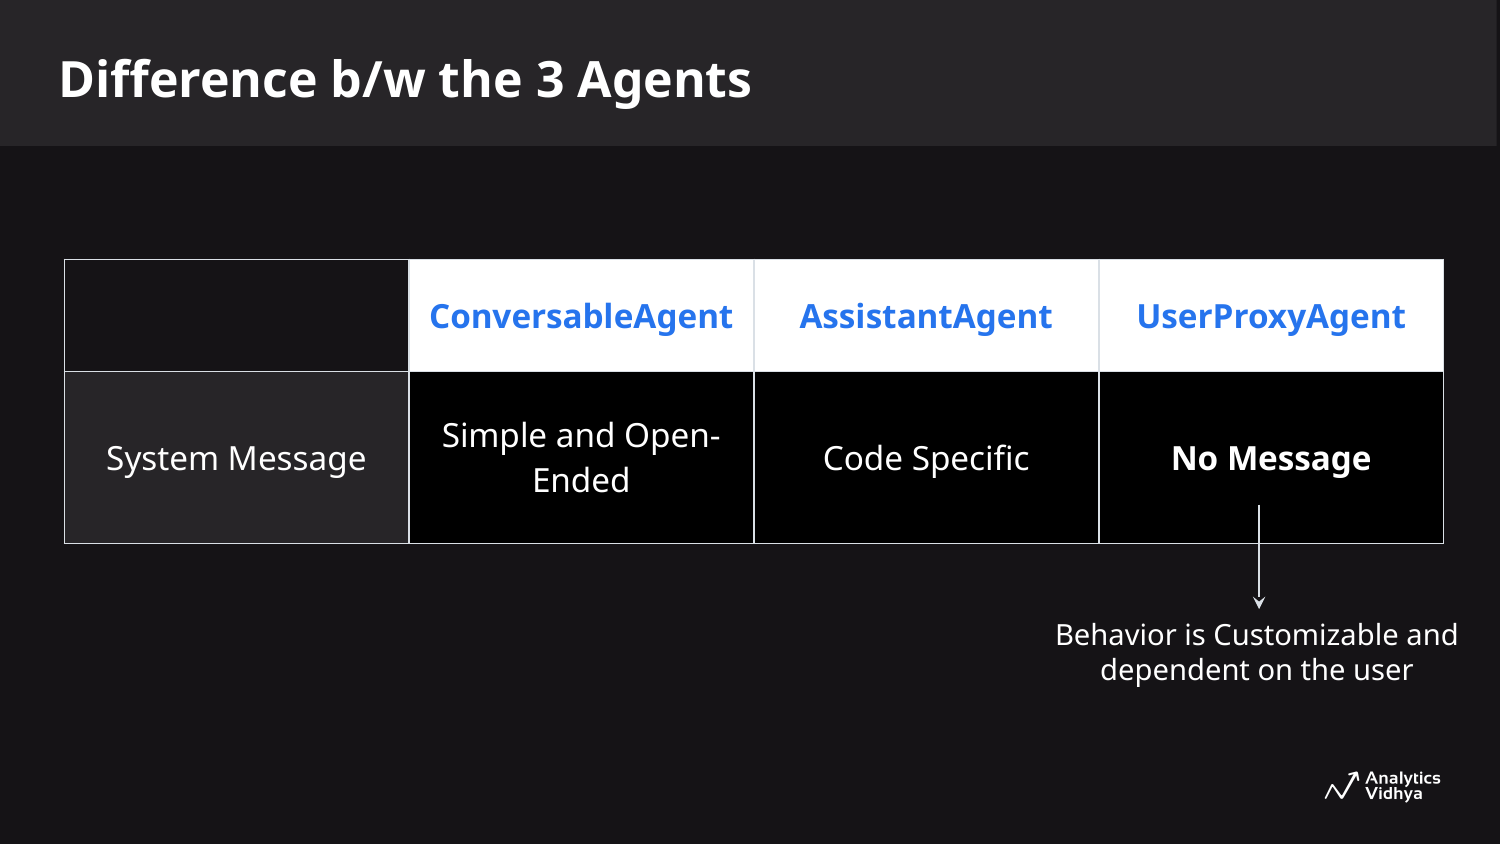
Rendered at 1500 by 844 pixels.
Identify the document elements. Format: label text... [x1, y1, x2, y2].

table_header UserProxyAgent [1100, 260, 1443, 371]
table_cell Code Specific [755, 372, 1098, 543]
text_box Behavior is Customizable and dependent on the user [962, 601, 1500, 702]
table_header [65, 260, 408, 371]
table_header ConversableAgent [410, 260, 753, 371]
table_cell Simple and Open- Ended [410, 372, 753, 543]
table_cell System Message [65, 372, 408, 543]
text_box Difference b/w the 3 Agents [43, 32, 1355, 119]
table_cell No Message [1100, 372, 1443, 543]
text_box [0, 0, 1497, 146]
picture [1320, 769, 1445, 805]
table_header AssistantAgent [755, 260, 1098, 371]
